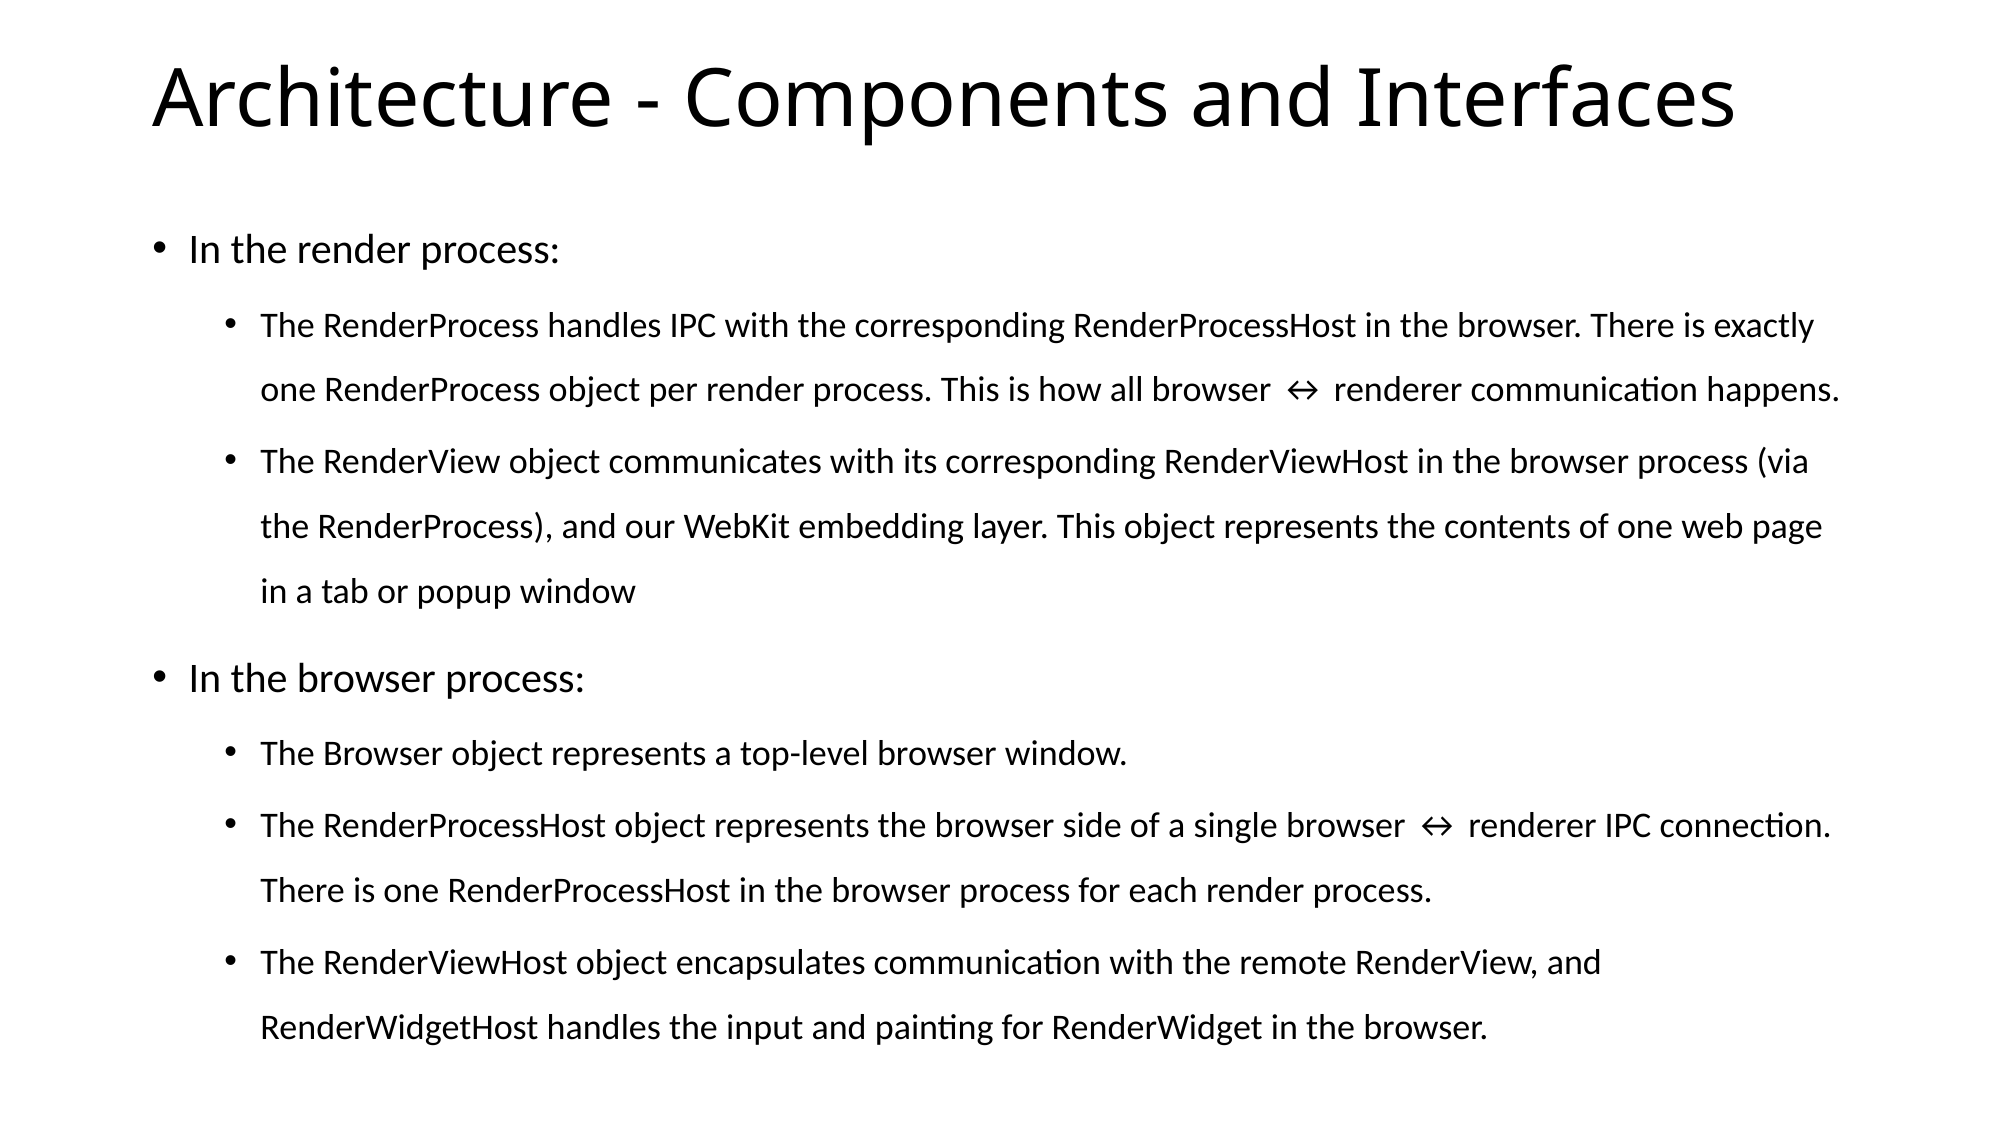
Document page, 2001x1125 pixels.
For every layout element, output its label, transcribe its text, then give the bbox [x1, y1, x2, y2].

list In the render process: The RenderProcess handles IPC with the corresponding RenderProcessHost in the browser. There is exactly one RenderProcess object per render process. This is how all browser ↔ renderer communication happens. The RenderView object communicates with its corresponding RenderViewHost in the browser process (via the RenderProcess), and our WebKit embedding layer. This object represents the contents of one web page in a tab or popup window In the browser process: The Browser object represents a top-level browser window. The RenderProcessHost object represents the browser side of a single browser ↔ renderer IPC connection. There is one RenderProcessHost in the browser process for each render process. The RenderViewHost object encapsulates communication with the remote RenderView, and RenderWidgetHost handles the input and painting for RenderWidget in the browser. [137, 189, 1863, 1086]
title Architecture - Components and Interfaces [137, 48, 1863, 153]
